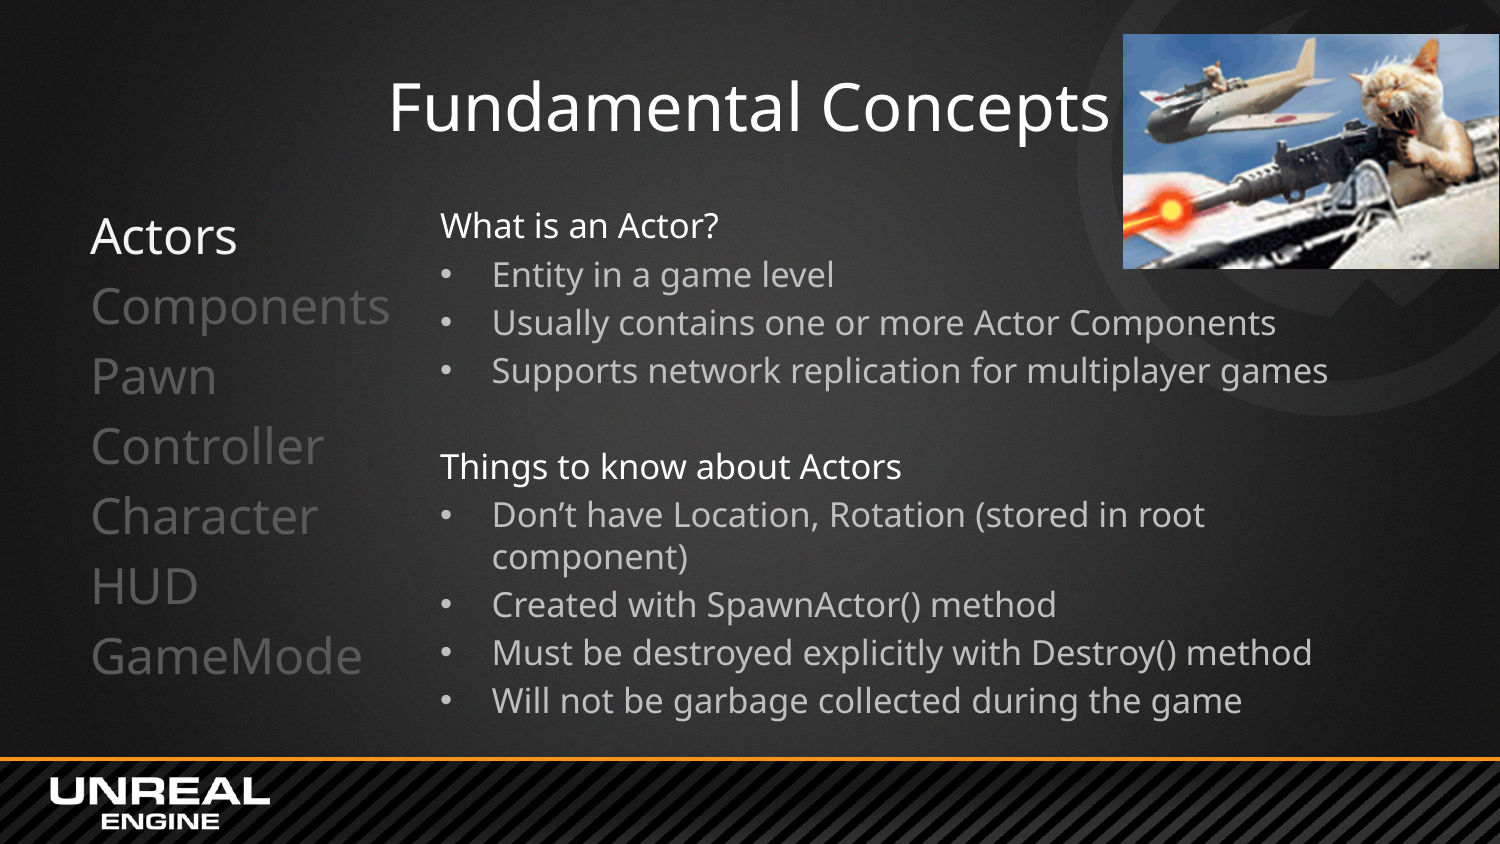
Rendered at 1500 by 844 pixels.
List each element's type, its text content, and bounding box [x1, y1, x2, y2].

list Actors Components Pawn Controller Character HUD GameMode [75, 196, 425, 735]
title Fundamental Concepts [75, 34, 1121, 175]
picture [0, 0, 1500, 844]
text_box What is an Actor? Entity in a game level Usually contains one or more Actor Components Supports network replication for multiplayer games Things to know about Actors Don’t have Location, Rotation (stored in root component) Created with SpawnActor() method Must be destroyed explicitly with Destroy() method Will not be garbage collected during the game [425, 196, 1425, 735]
